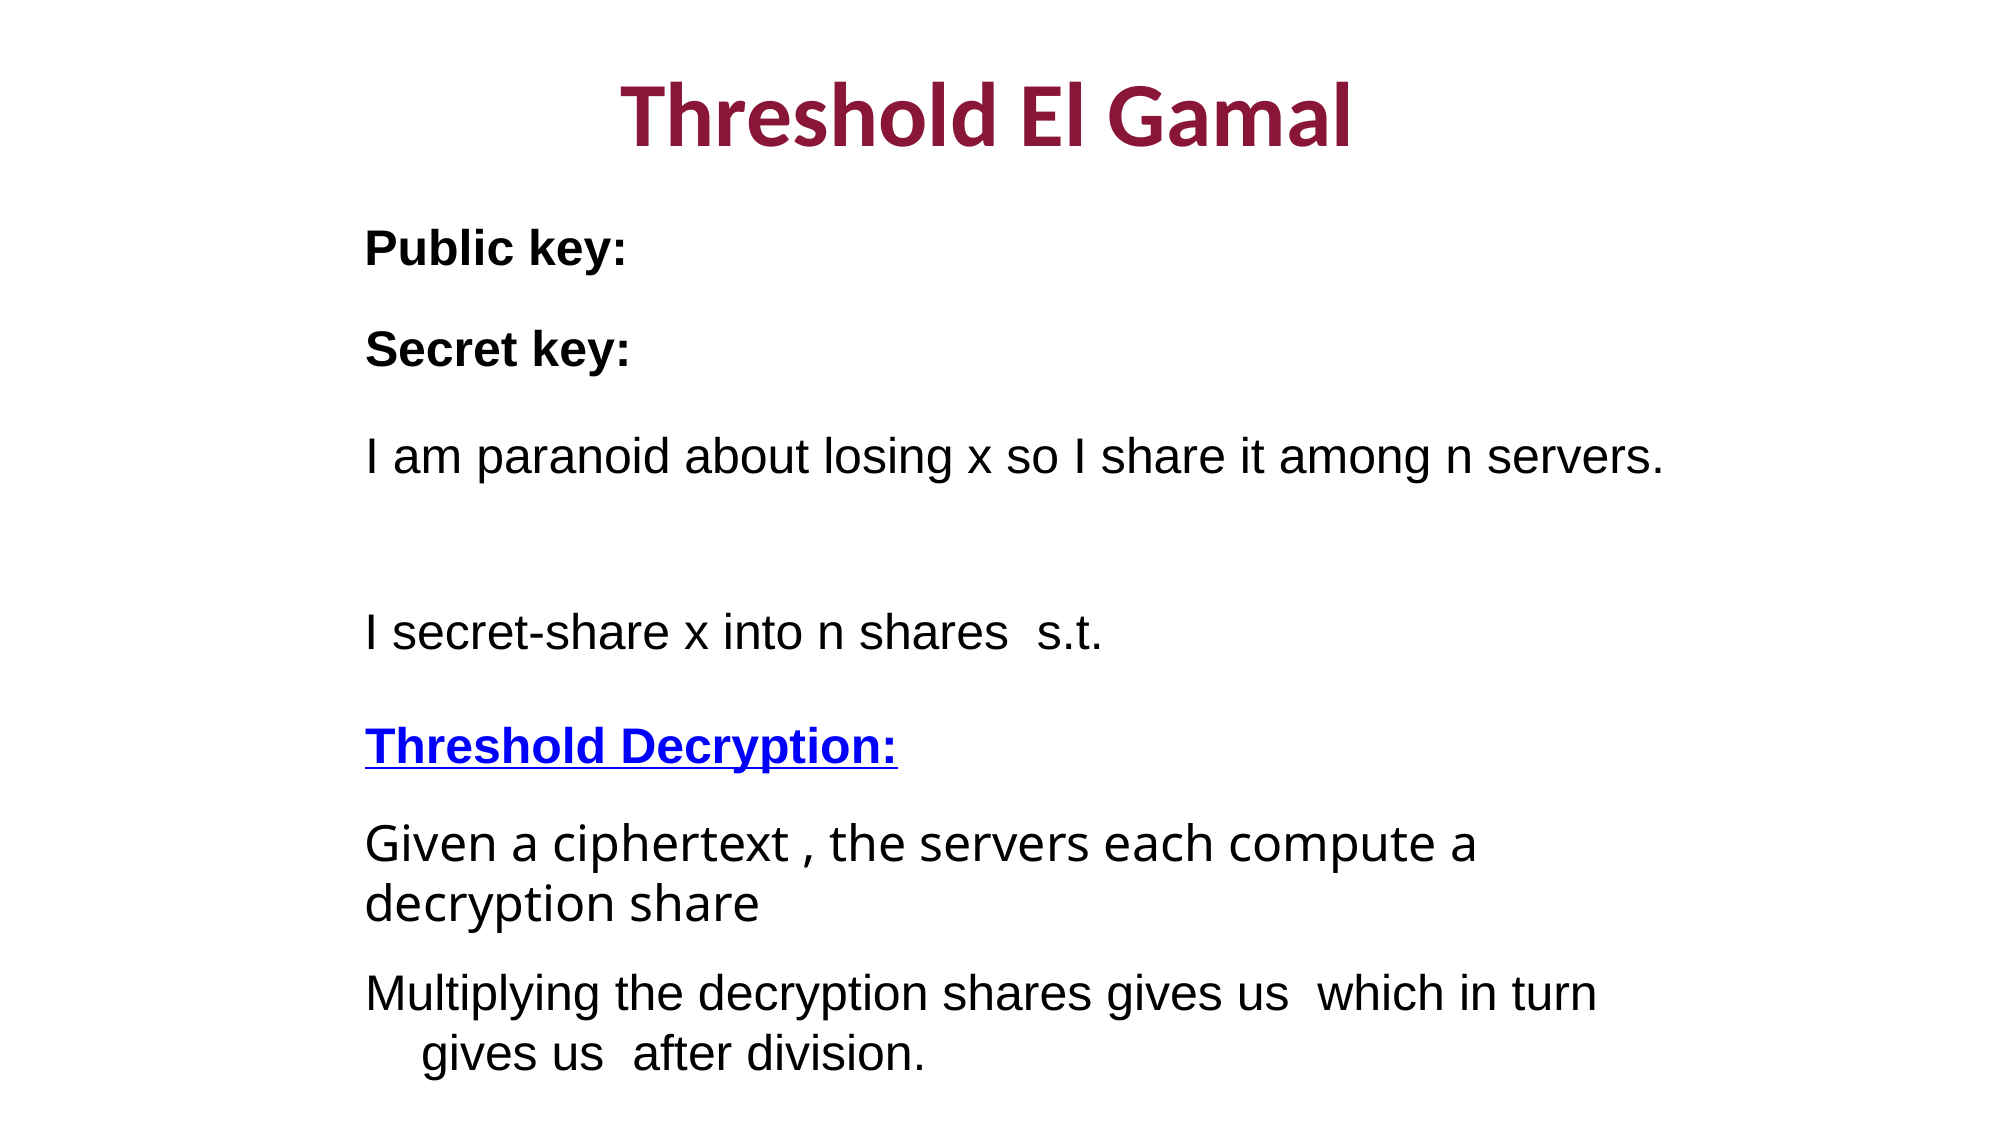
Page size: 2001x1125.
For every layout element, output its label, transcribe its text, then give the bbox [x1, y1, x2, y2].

text_box I am paranoid about losing x so I share it among n servers. [350, 415, 1697, 491]
text_box Threshold El Gamal [249, 34, 1725, 185]
text_box Threshold Decryption: [350, 706, 1697, 782]
